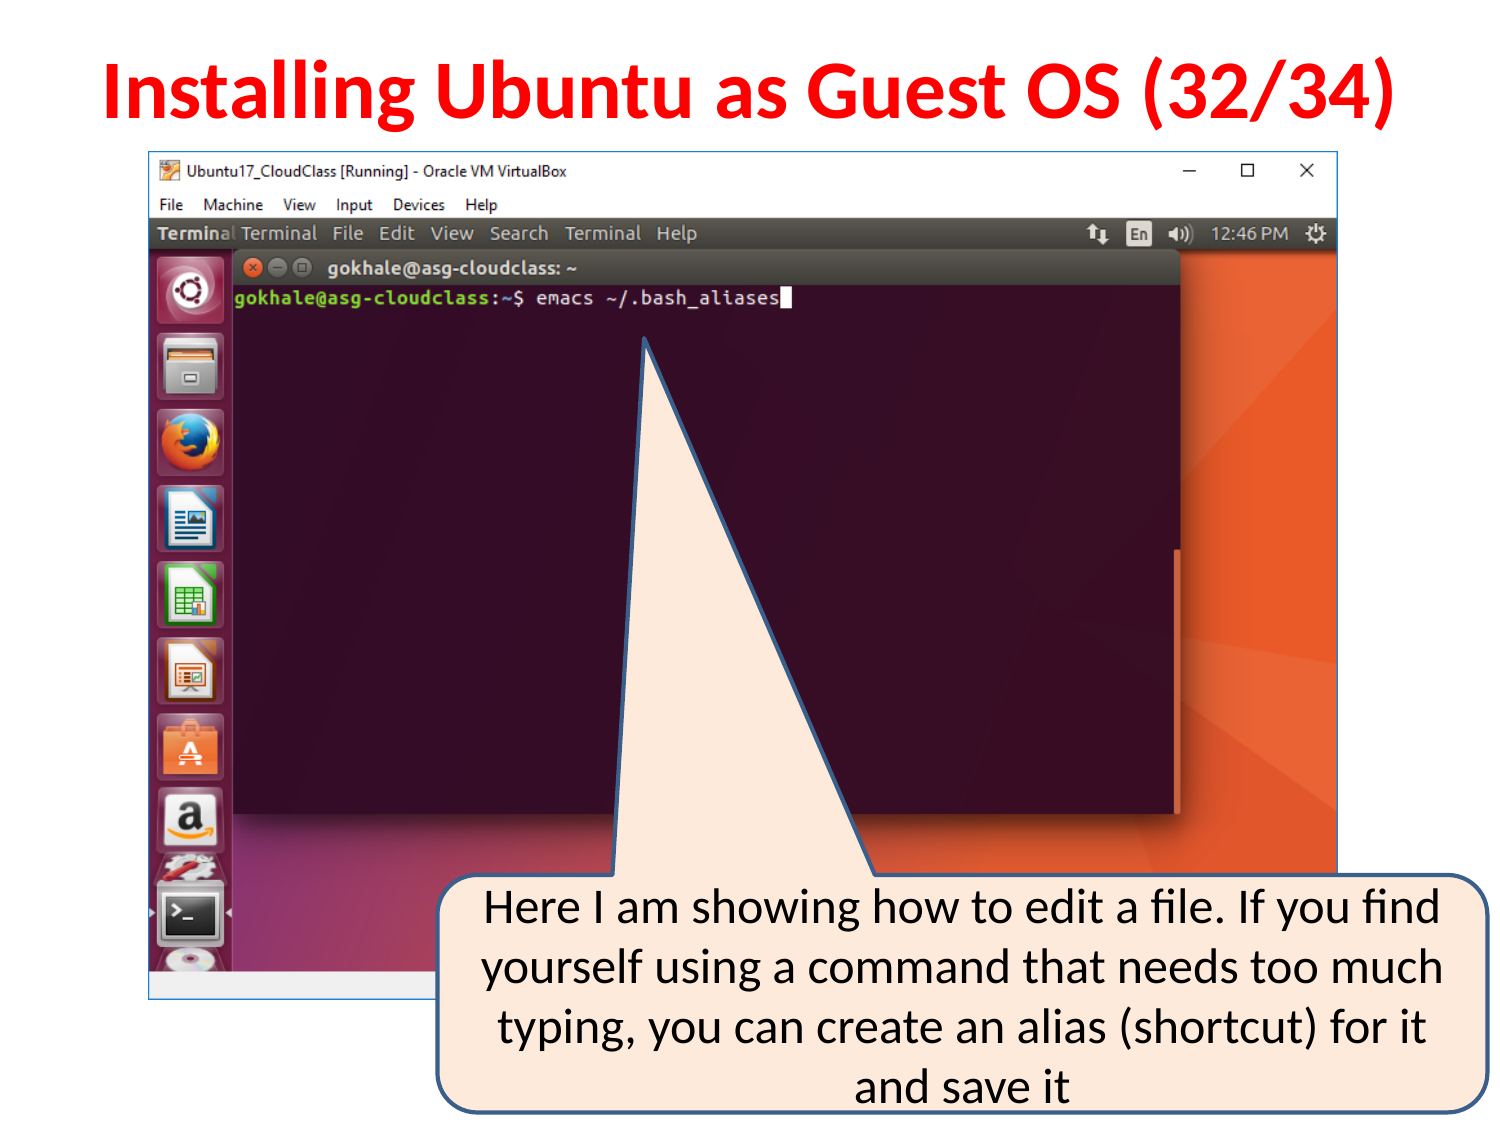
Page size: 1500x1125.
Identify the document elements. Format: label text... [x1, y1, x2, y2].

text_box Here I am showing how to edit a file. If you find yourself using a command that needs too much typing, you can create an alias (shortcut) for it and save it [435, 872, 1490, 1115]
title Installing Ubuntu as Guest OS (32/34) [75, 24, 1425, 145]
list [148, 151, 1338, 1001]
